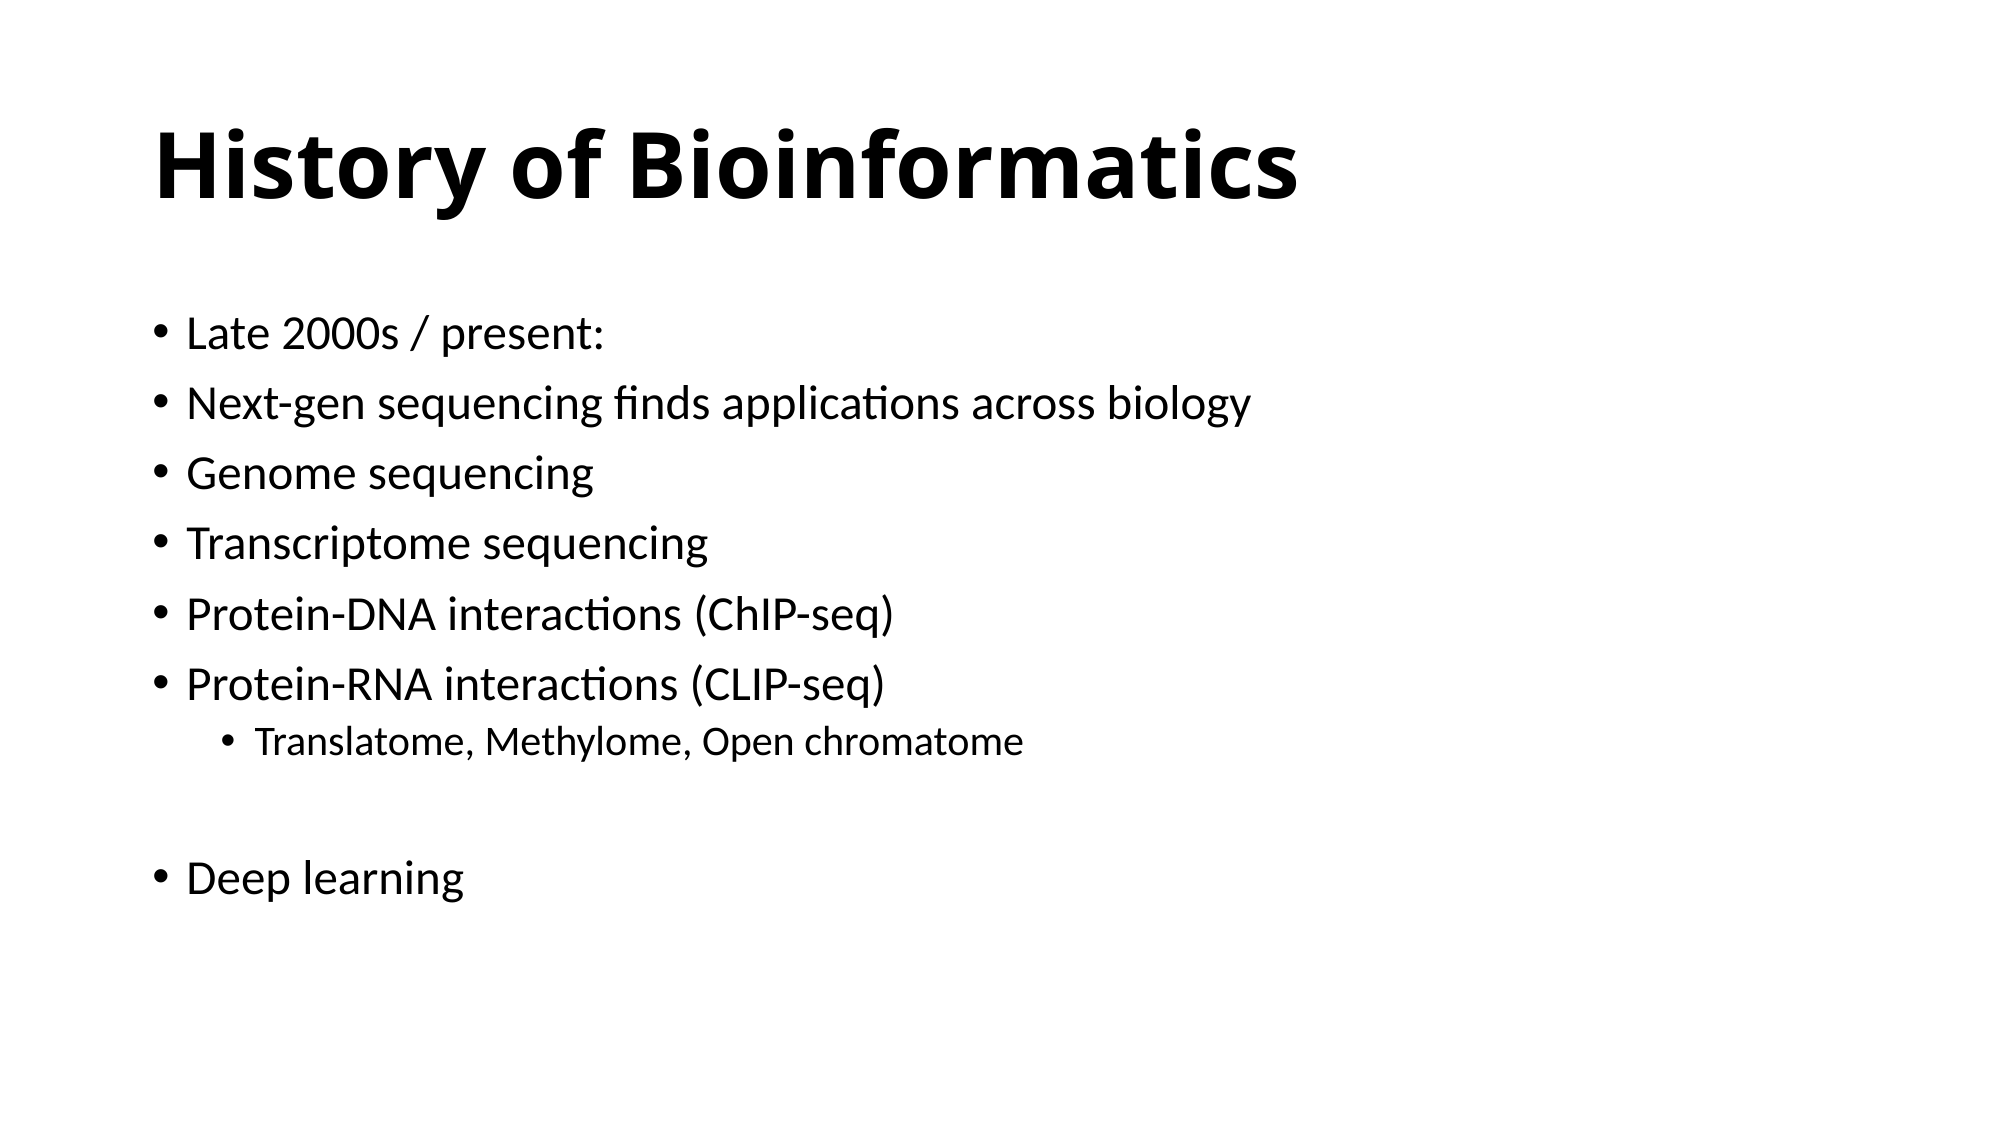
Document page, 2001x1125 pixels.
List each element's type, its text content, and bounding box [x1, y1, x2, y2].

title History of Bioinformatics [137, 59, 1863, 278]
list Late 2000s / present: Next-gen sequencing finds applications across biology Genome sequencing Transcriptome sequencing Protein-DNA interactions (ChIP-seq) Protein-RNA interactions (CLIP-seq) Translatome, Methylome, Open chromatome Deep learning [137, 299, 1863, 917]
